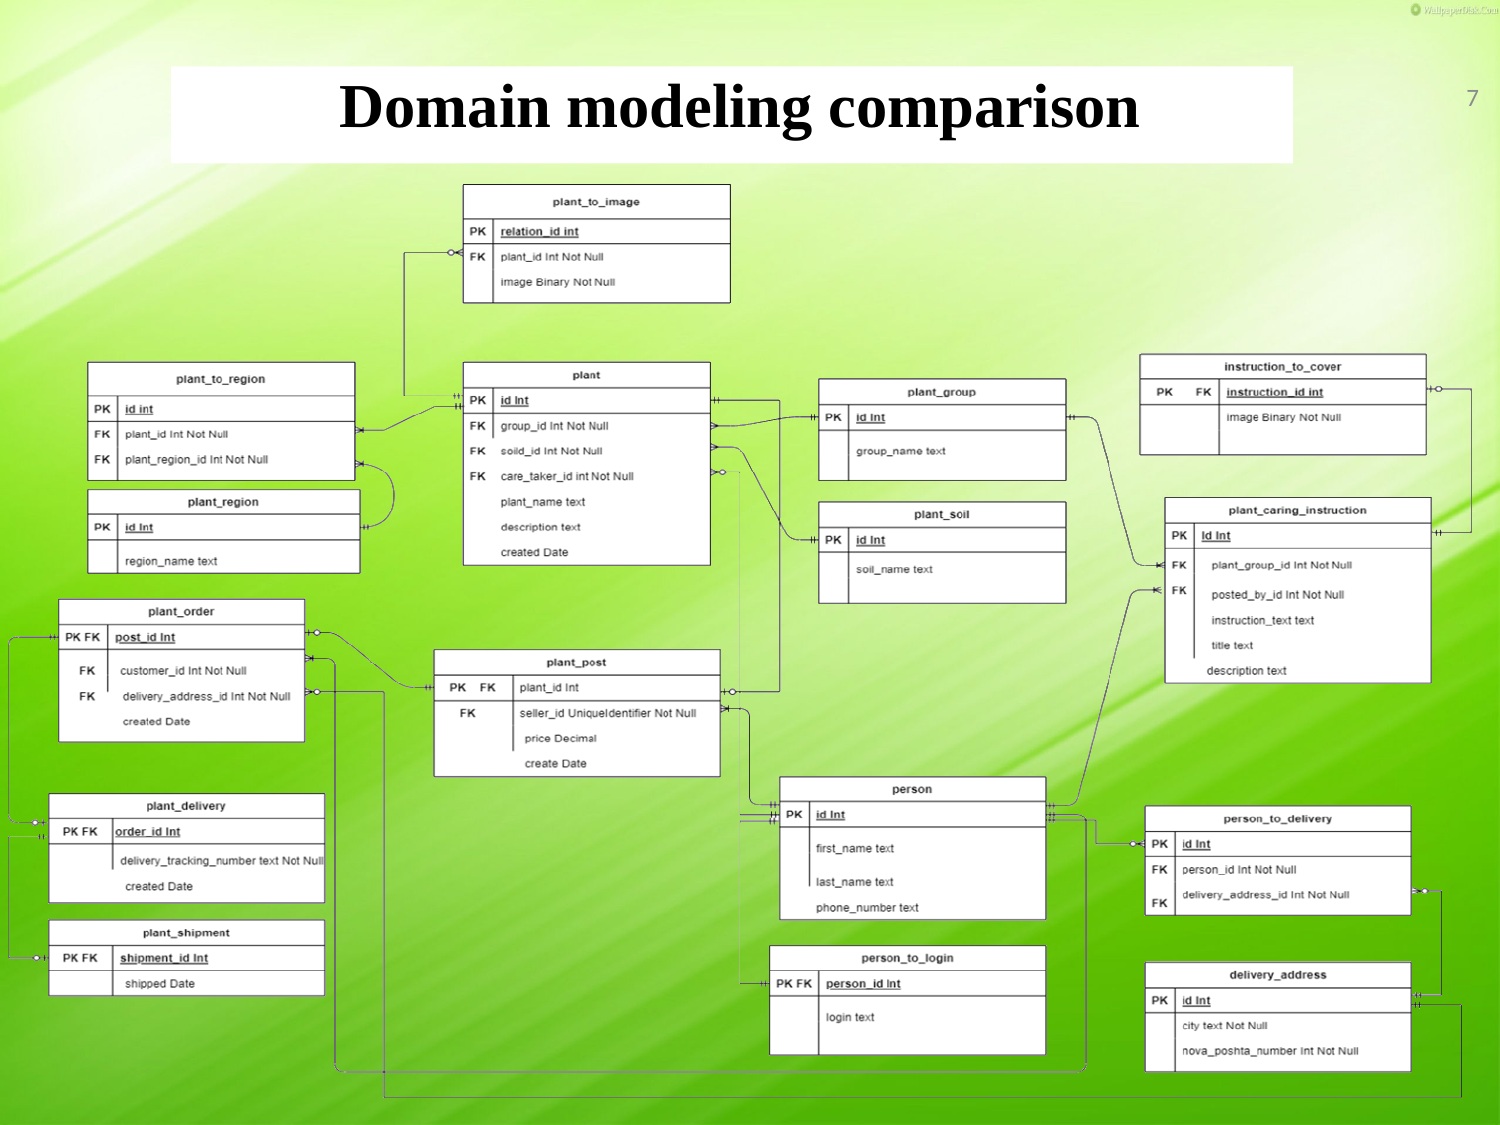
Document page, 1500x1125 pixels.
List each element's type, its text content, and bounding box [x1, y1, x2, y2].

text_box Domain modeling comparison [171, 66, 1294, 164]
picture [0, 0, 1500, 1125]
slide_number 7 [1423, 66, 1495, 127]
